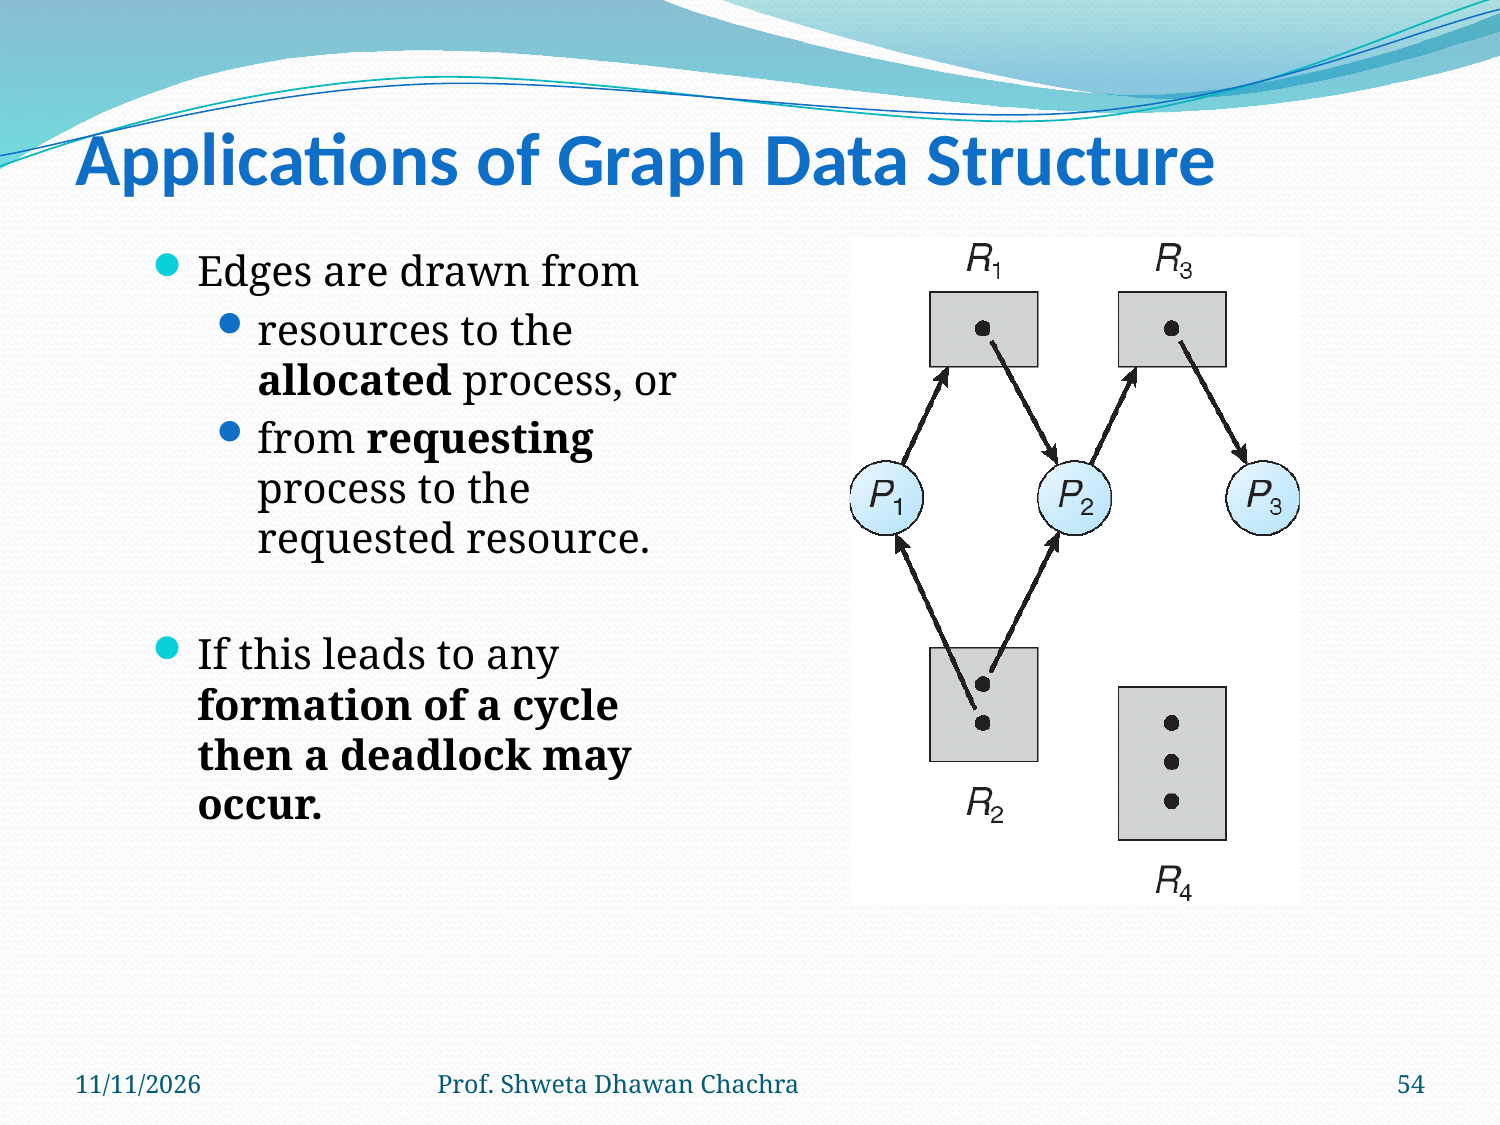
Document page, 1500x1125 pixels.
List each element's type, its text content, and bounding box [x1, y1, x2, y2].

list Edges are drawn from resources to the allocated process, or from requesting process to the requested resource. If this leads to any formation of a cycle then a deadlock may occur. [137, 237, 713, 814]
text_box Applications of Graph Data Structure [74, 115, 1425, 200]
footer Prof. Shweta Dhawan Chachra [437, 1042, 988, 1103]
picture [849, 237, 1300, 904]
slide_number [75, 1042, 425, 1103]
slide_number 54 [1299, 1042, 1425, 1103]
